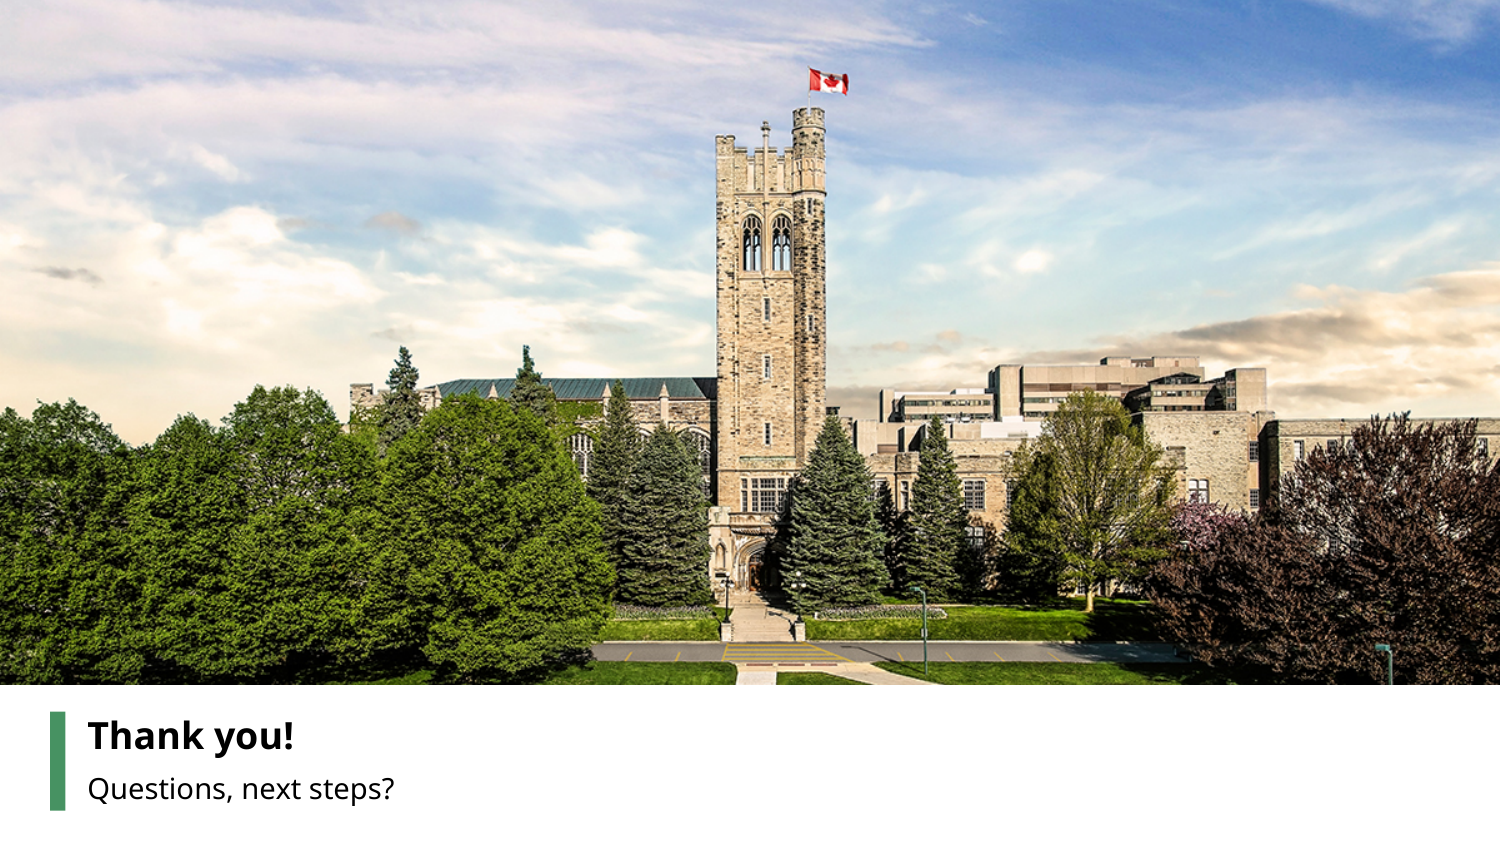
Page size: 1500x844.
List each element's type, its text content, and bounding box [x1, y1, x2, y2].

picture [0, 0, 1500, 686]
text_box Questions, next steps? [87, 770, 1500, 833]
text_box Thank you! [87, 711, 1500, 770]
text_box [50, 711, 66, 811]
